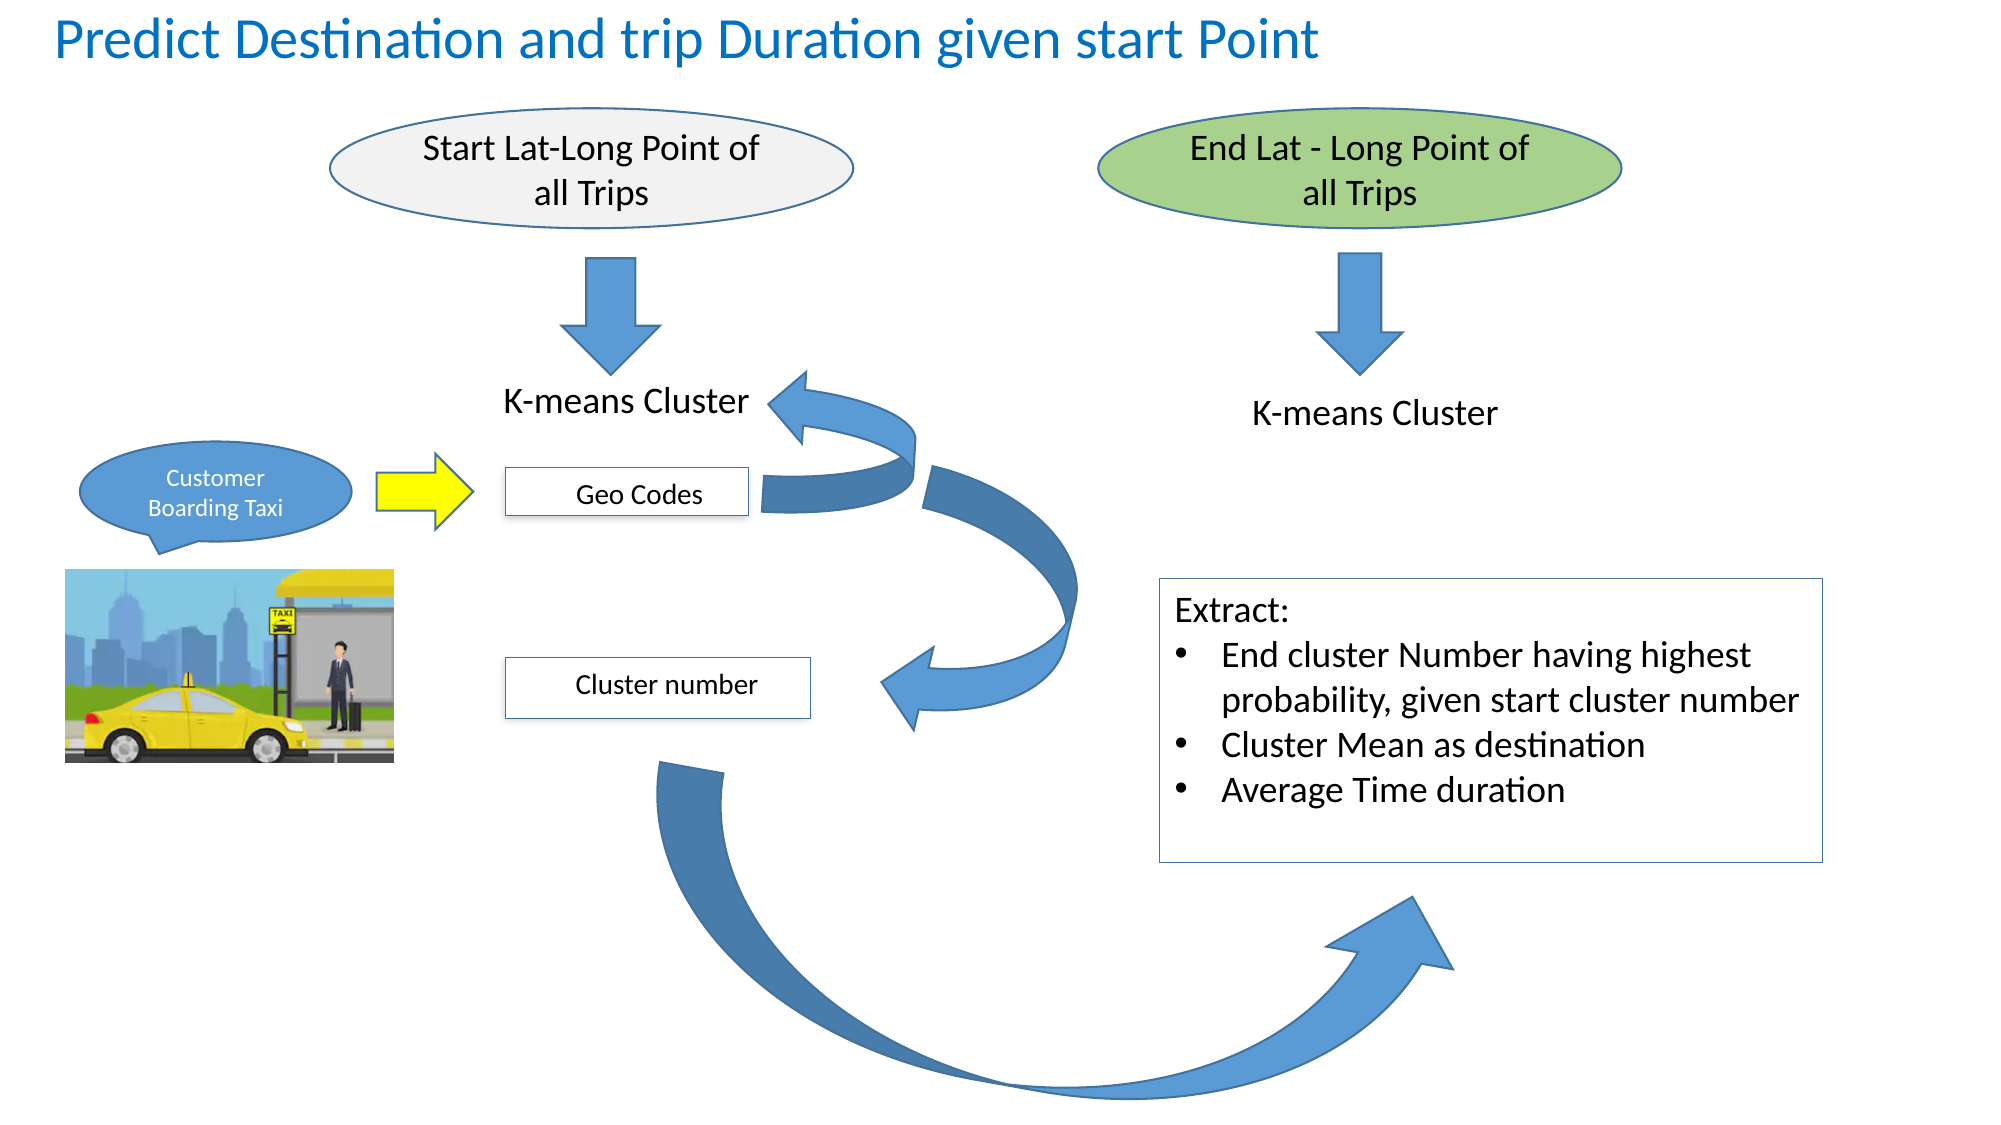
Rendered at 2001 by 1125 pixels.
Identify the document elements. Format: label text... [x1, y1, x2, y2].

text_box Predict Destination and trip Duration given start Point [39, 0, 1622, 78]
text_box Customer Boarding Taxi [78, 440, 353, 556]
text_box Cluster number [504, 657, 810, 719]
text_box [879, 464, 1078, 733]
text_box [1315, 252, 1405, 377]
text_box K-means Cluster [1237, 380, 1568, 441]
text_box End Lat - Long Point of all Trips [1097, 107, 1623, 230]
text_box Start Lat-Long Point of all Trips [328, 107, 855, 230]
text_box Geo Codes [504, 467, 749, 515]
text_box Extract: End cluster Number having highest probability, given start cluster number Cluster Mean as destination Average Time duration [1159, 578, 1823, 863]
picture [64, 569, 394, 763]
text_box [375, 451, 475, 533]
text_box [656, 760, 1455, 1101]
text_box K-means Cluster [488, 368, 819, 429]
text_box [760, 369, 917, 514]
text_box [559, 257, 663, 368]
